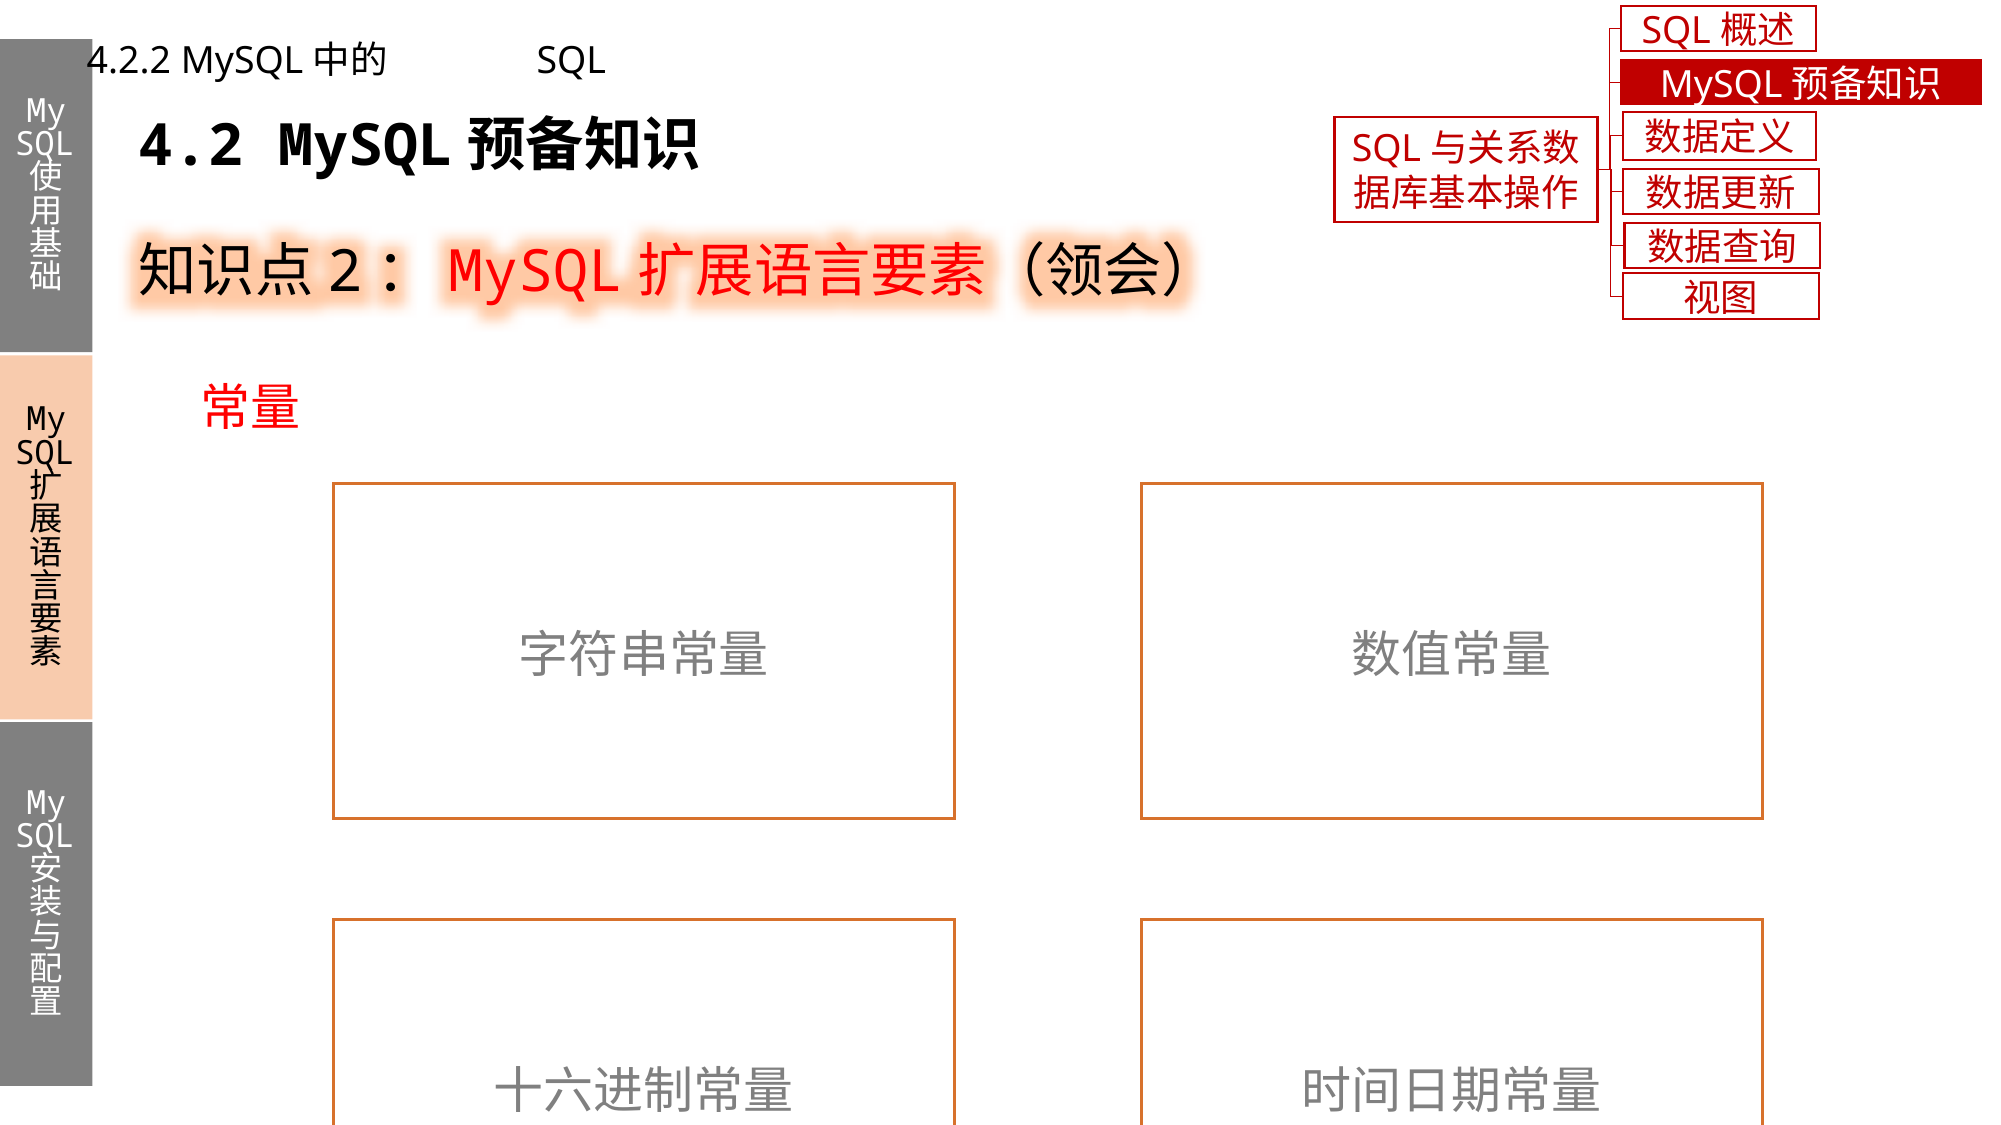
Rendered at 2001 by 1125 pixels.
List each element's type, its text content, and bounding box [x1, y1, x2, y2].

text_box 4.2.2 MySQL中的 SQL [71, 28, 621, 89]
text_box 4.2 MySQL预备知识 [120, 97, 1568, 153]
text_box 4.2 MySQL预备知识 [120, 154, 1333, 158]
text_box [118, 170, 1949, 335]
text_box 常量 [186, 350, 1827, 443]
text_box SQL概述 [1620, 5, 1817, 52]
text_box 数据查询 [1623, 222, 1821, 269]
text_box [1597, 82, 1621, 135]
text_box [1597, 135, 1623, 169]
text_box 4.1 SQL概述 [114, 166, 1954, 339]
text_box MySQL预备知识 [1621, 59, 1982, 105]
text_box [333, 483, 1763, 1023]
text_box 数据定义 [1622, 111, 1817, 161]
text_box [0, 38, 93, 1086]
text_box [1597, 28, 1621, 82]
text_box 数据更新 [1623, 168, 1820, 215]
text_box 知识点2：MySQL扩展语言要素（领会） [120, 172, 1945, 329]
text_box SQL与关系数据库基本操作 [1333, 116, 1597, 223]
text_box 视图 [1622, 272, 1820, 320]
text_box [1597, 169, 1623, 297]
